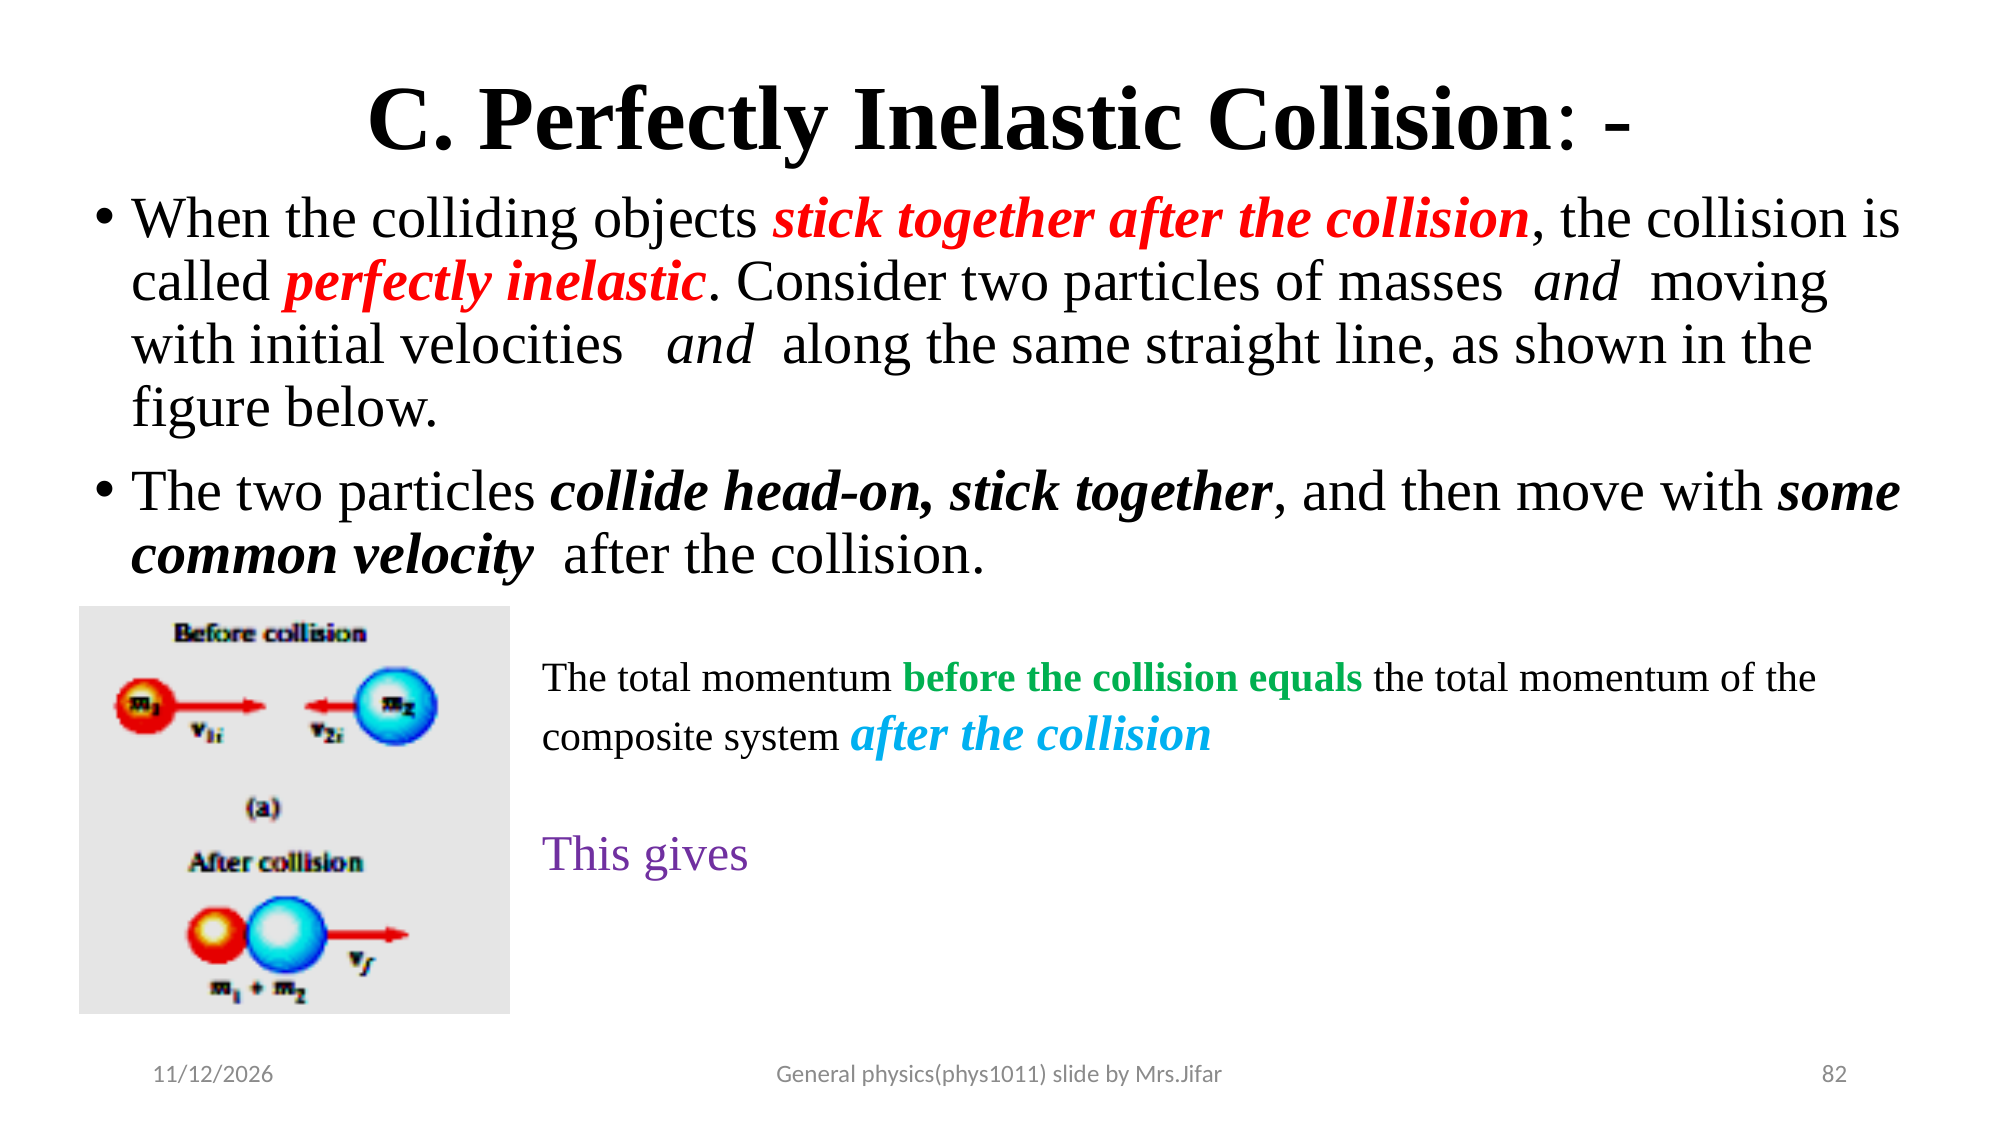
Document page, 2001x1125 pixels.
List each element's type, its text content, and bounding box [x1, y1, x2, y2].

picture [79, 606, 510, 1014]
slide_number 82 [1412, 1042, 1863, 1103]
footer General physics(phys1011) slide by Mrs.Jifar [662, 1042, 1338, 1103]
slide_number 13-Jan-20 [137, 1042, 588, 1103]
title C. Perfectly Inelastic Collision: - [137, 59, 1863, 180]
